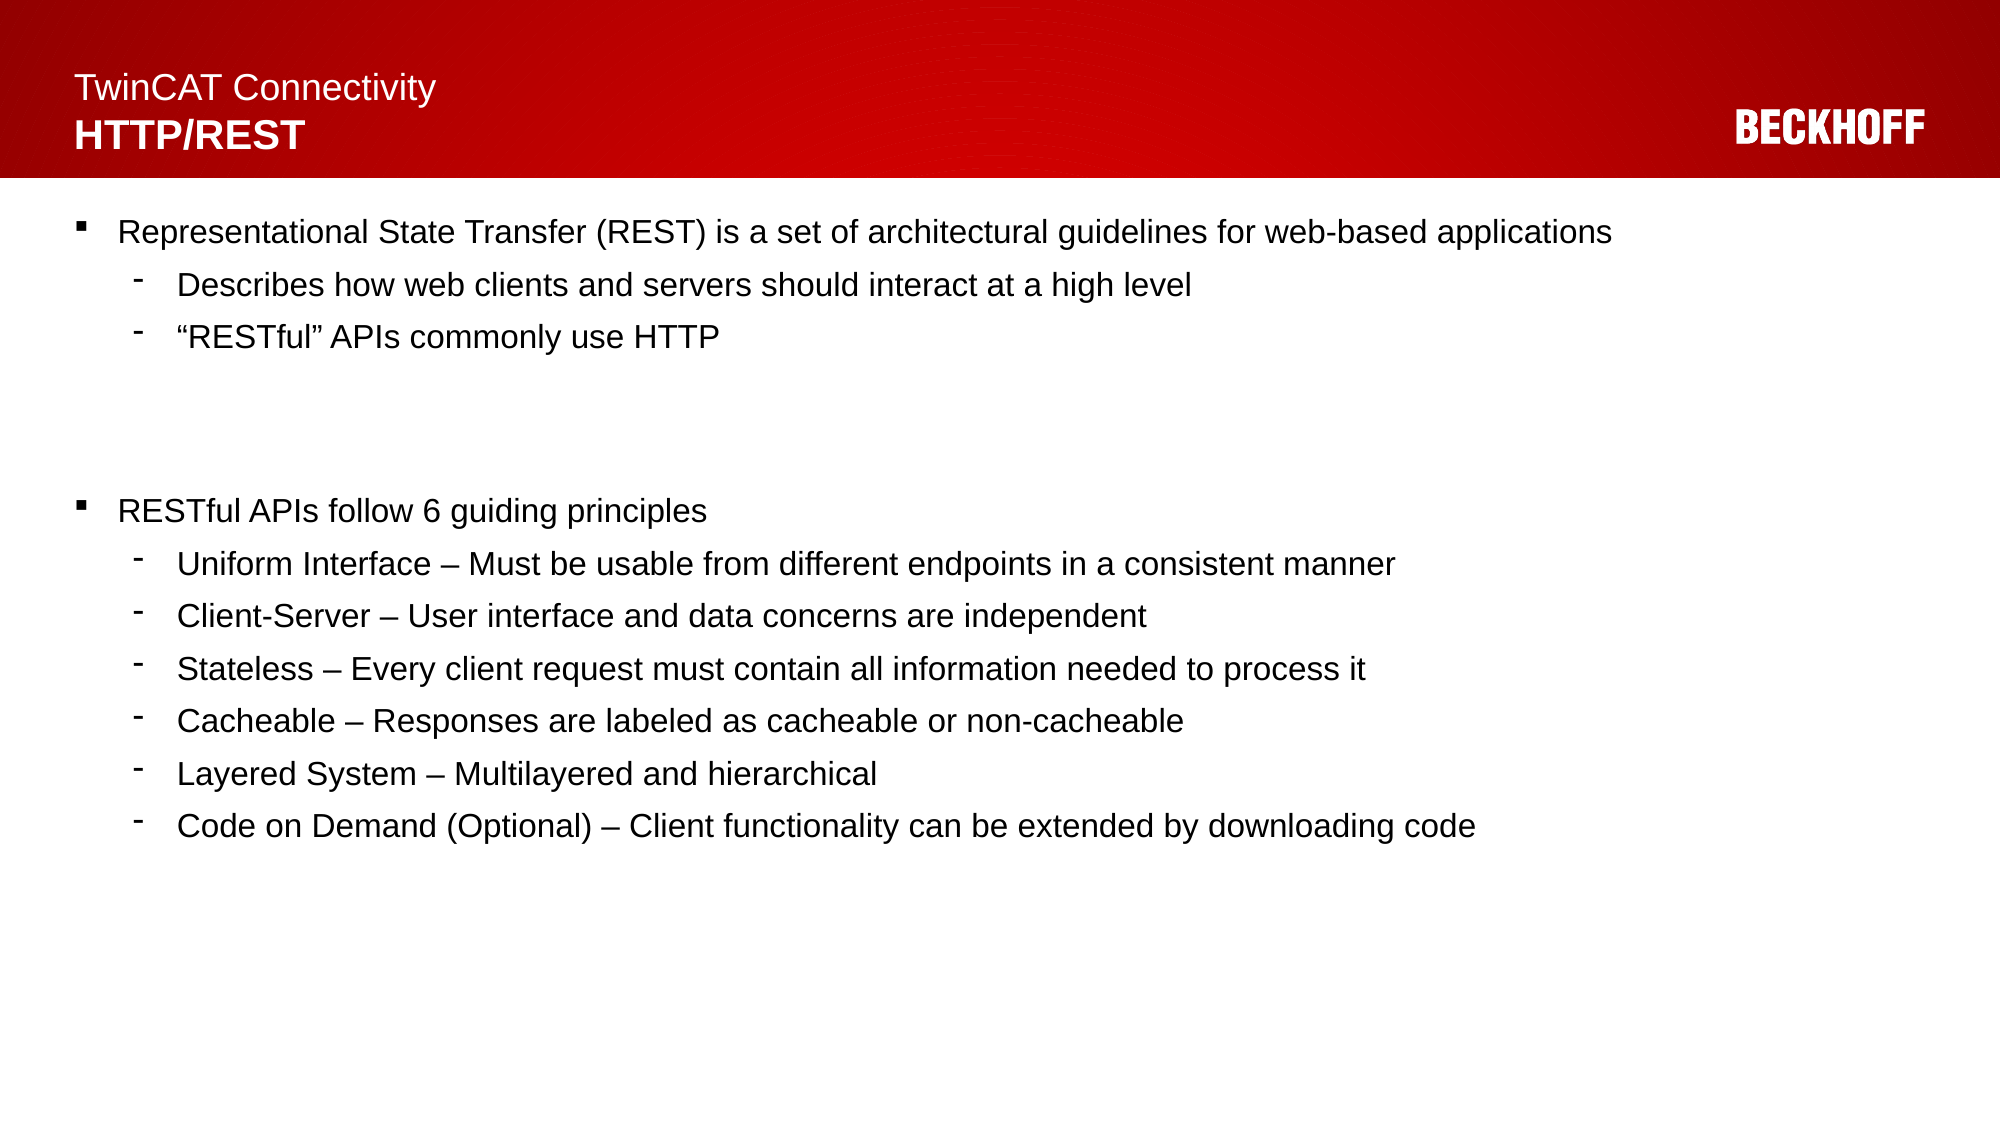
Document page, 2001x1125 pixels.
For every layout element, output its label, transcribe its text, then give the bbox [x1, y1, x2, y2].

list Representational State Transfer (REST) is a set of architectural guidelines for web-based applications Describes how web clients and servers should interact at a high level “RESTful” APIs commonly use HTTP RESTful APIs follow 6 guiding principles Uniform Interface – Must be usable from different endpoints in a consistent manner Client-Server – User interface and data concerns are independent Stateless – Every client request must contain all information needed to process it Cacheable – Responses are labeled as cacheable or non-cacheable Layered System – Multilayered and hierarchical Code on Demand (Optional) – Client functionality can be extended by downloading code [0, 178, 1827, 1092]
title TwinCAT Connectivity HTTP/REST [0, 33, 1664, 178]
picture [1727, 98, 1934, 155]
